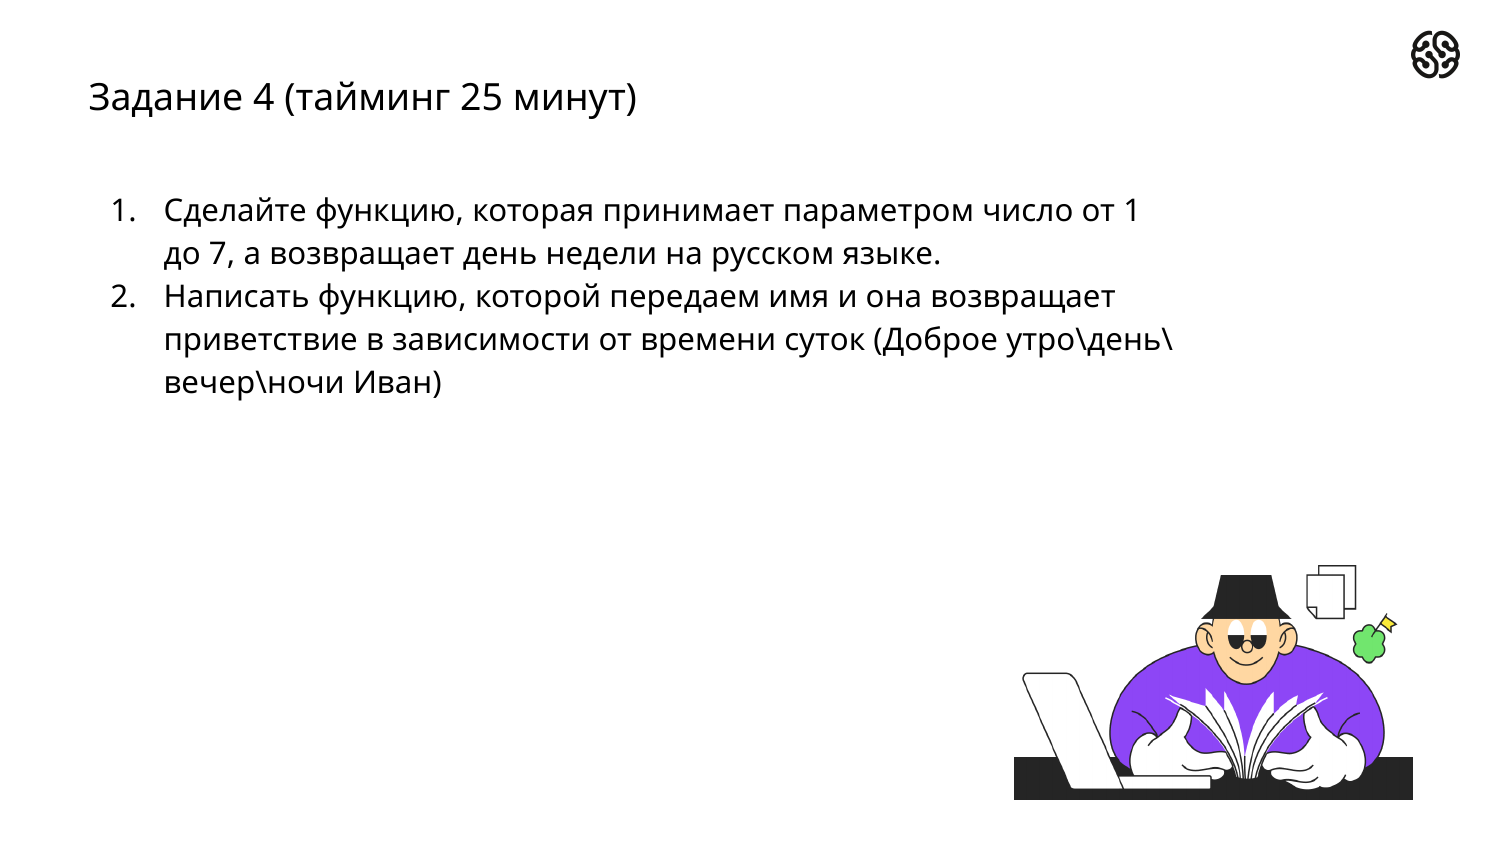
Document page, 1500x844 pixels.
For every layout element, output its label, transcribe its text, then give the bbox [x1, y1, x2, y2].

subtitle Сделайте функцию, которая принимает параметром число от 1 до 7, а возвращает день недели на русском языке. Написать функцию, которой передаем имя и она возвращает приветствие в зависимости от времени суток (Доброе утро\день\вечер\ночи Иван) [88, 90, 1187, 581]
picture [1013, 564, 1414, 801]
picture [1412, 30, 1460, 79]
title Задание 4 (тайминг 25 минут) [88, 0, 1412, 119]
